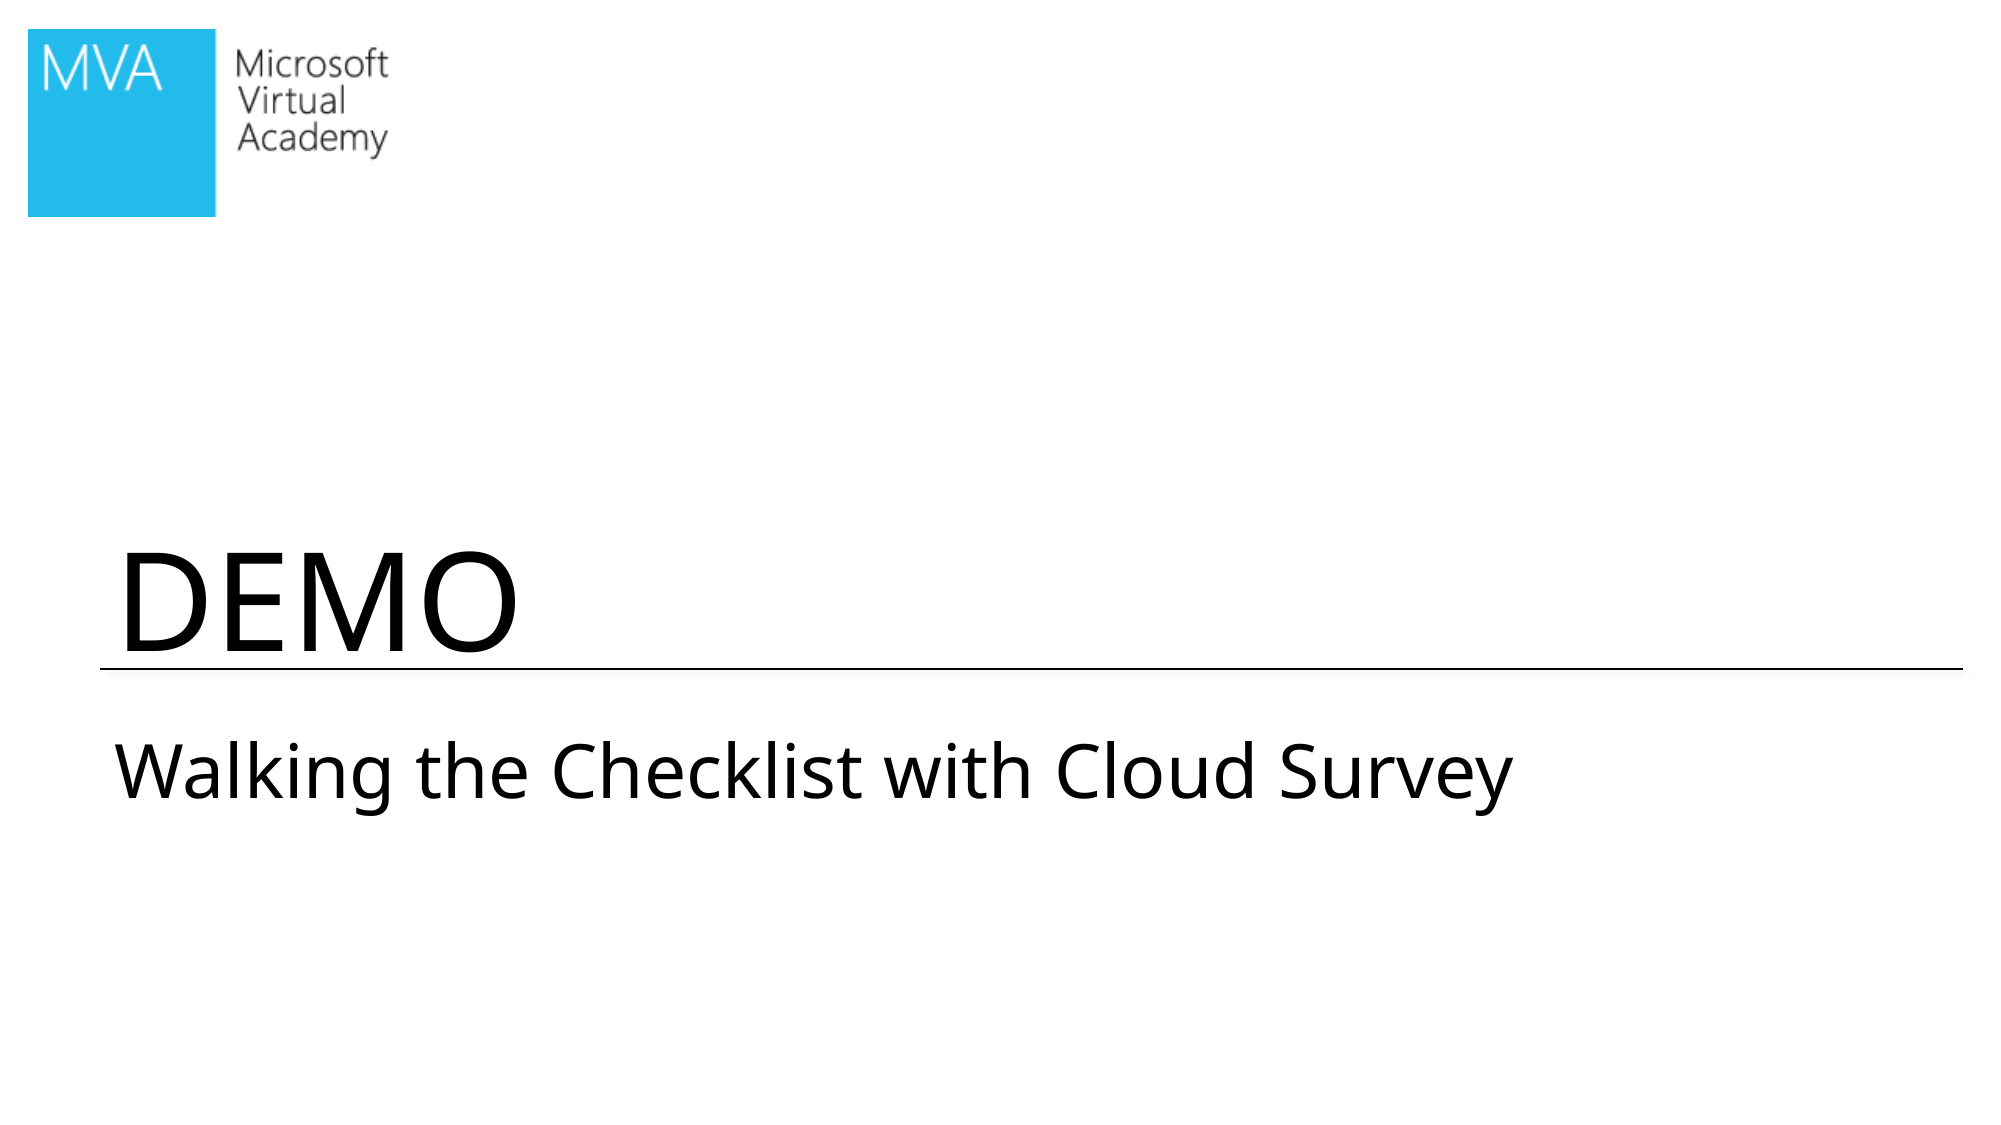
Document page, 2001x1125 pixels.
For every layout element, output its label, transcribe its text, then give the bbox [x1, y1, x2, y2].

picture [28, 29, 497, 217]
title Walking the Checklist with Cloud Survey [99, 733, 1976, 1009]
